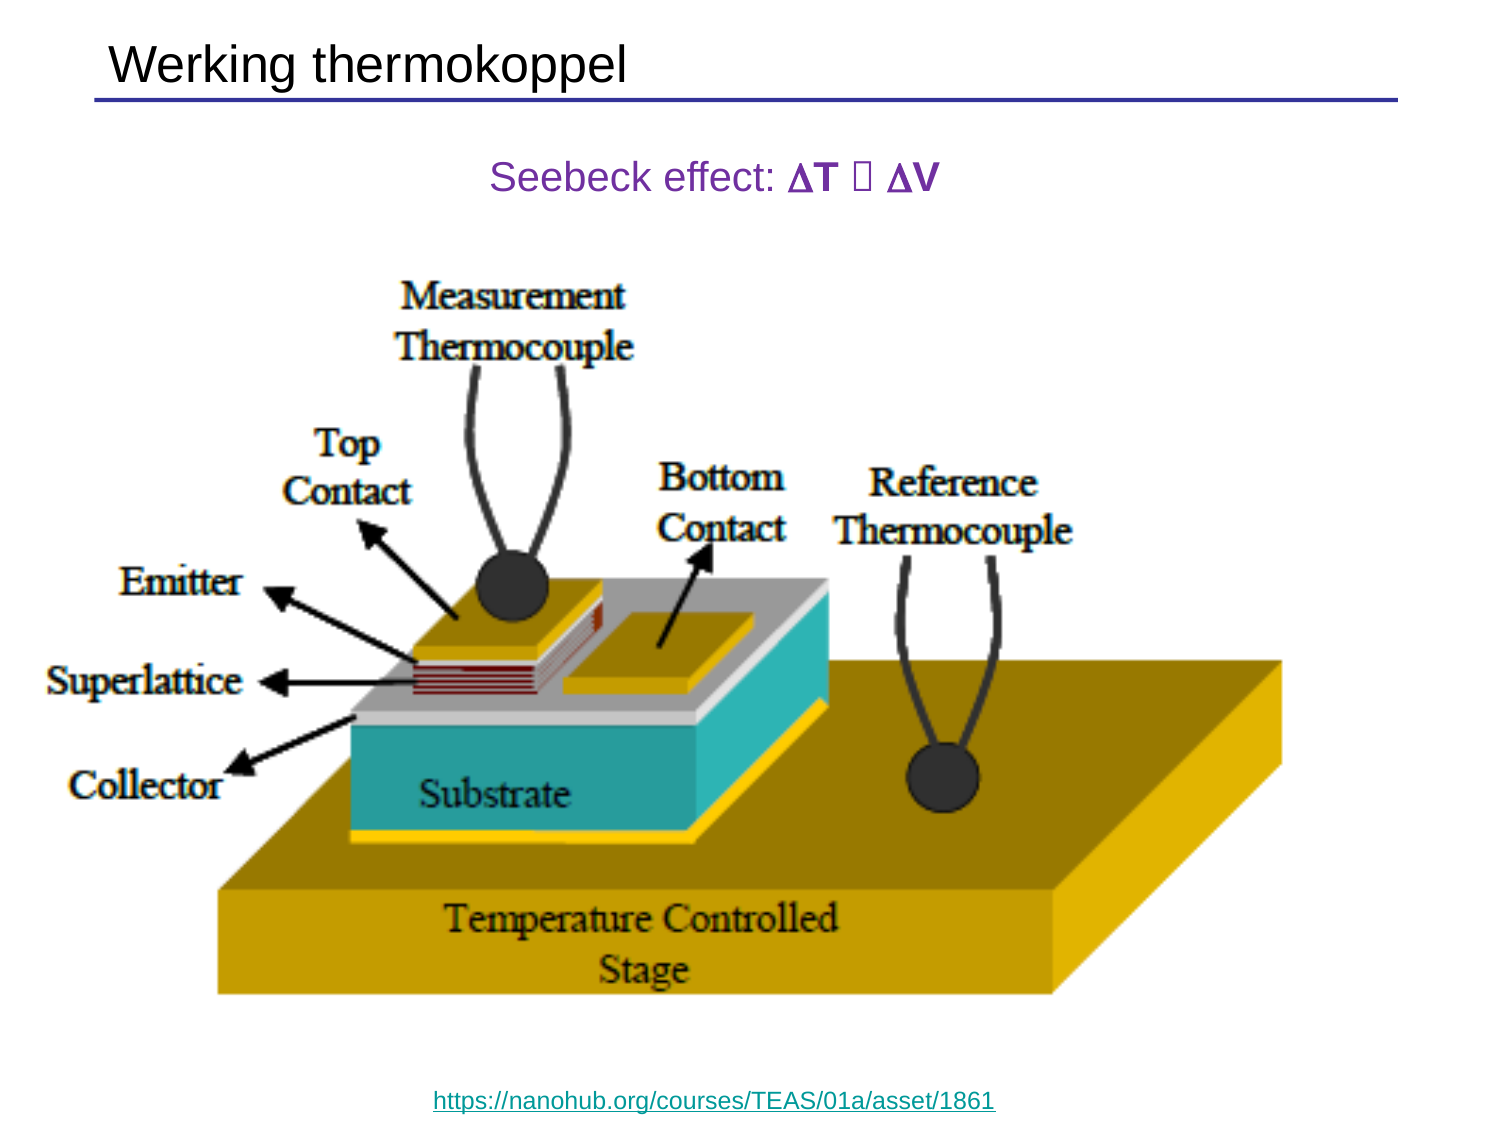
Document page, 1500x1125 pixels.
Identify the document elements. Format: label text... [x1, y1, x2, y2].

text_box Seebeck effect: DT  DV [474, 142, 956, 208]
text_box https://nanohub.org/courses/TEAS/01a/asset/1861 [339, 1076, 1090, 1125]
picture [29, 211, 1448, 1016]
text_box Werking thermokoppel [93, 11, 1411, 112]
